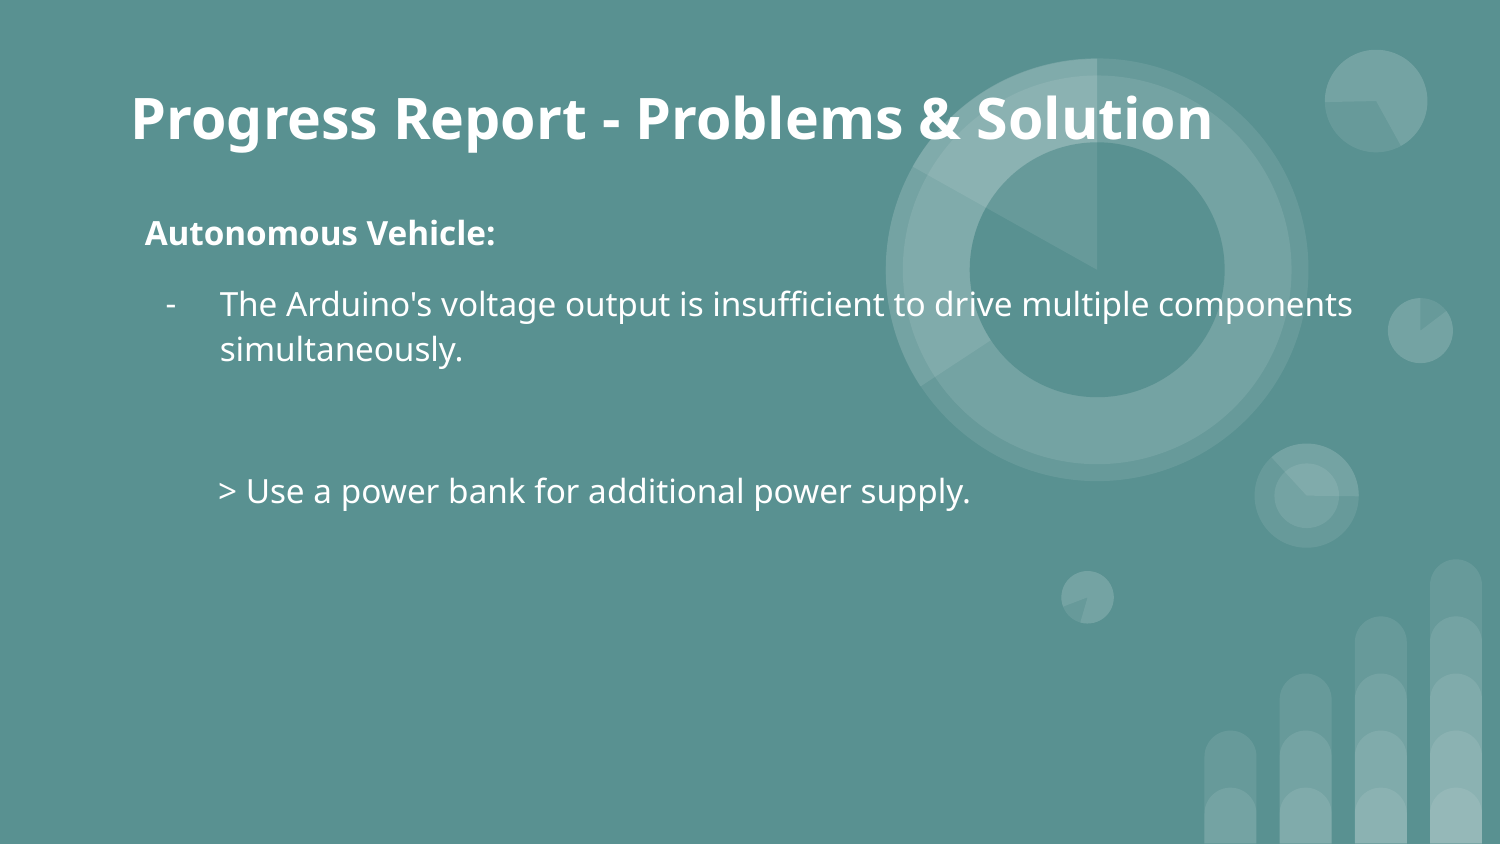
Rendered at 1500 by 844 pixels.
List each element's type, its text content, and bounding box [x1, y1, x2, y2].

subtitle Autonomous Vehicle: The Arduino's voltage output is insufficient to drive multiple components simultaneously. [129, 191, 1371, 405]
title Progress Report - Problems & Solution [115, 41, 1386, 191]
text_box > Use a power bank for additional power supply. [203, 449, 1164, 526]
